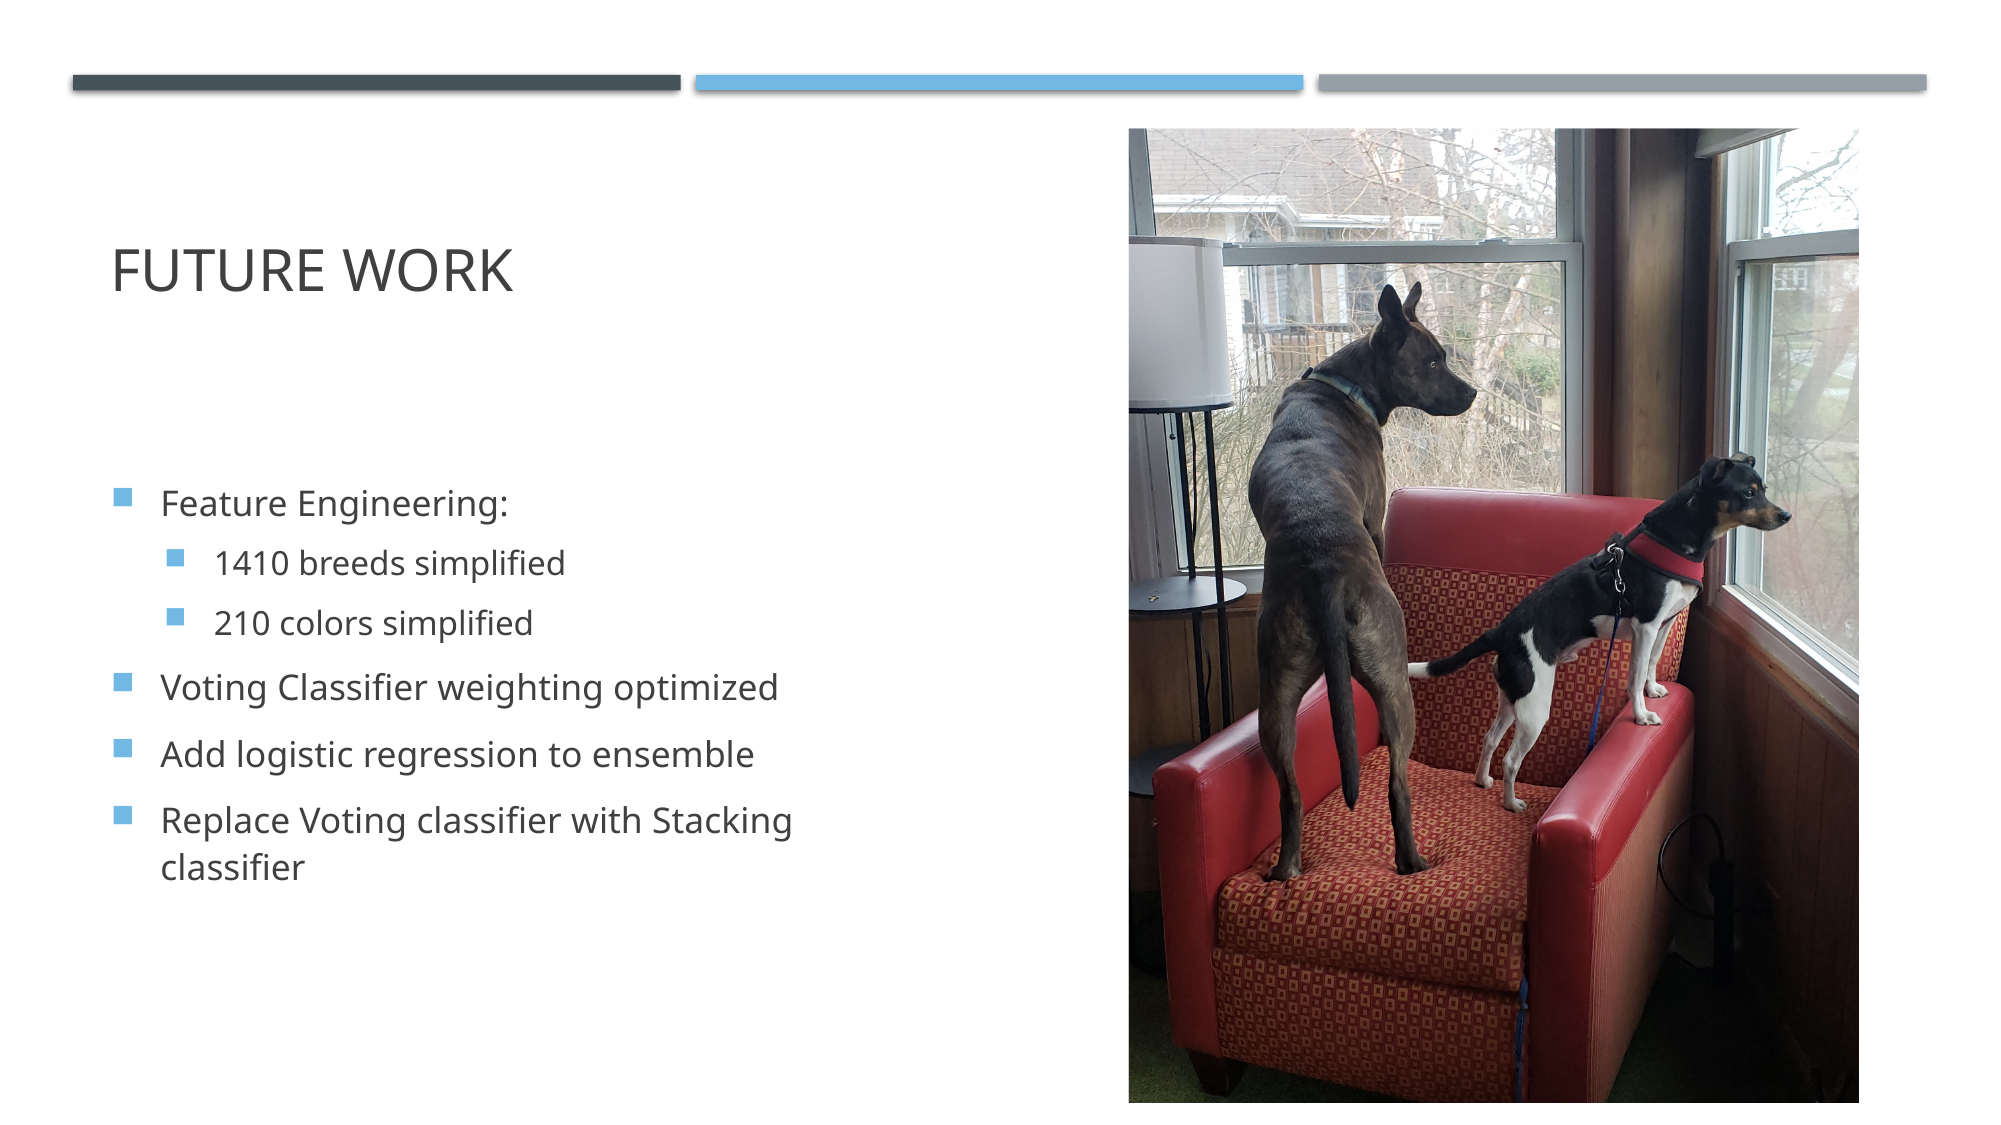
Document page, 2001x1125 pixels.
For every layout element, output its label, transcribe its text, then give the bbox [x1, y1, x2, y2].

list Feature Engineering: 1410 breeds simplified 210 colors simplified Voting Classifier weighting optimized Add logistic regression to ensemble Replace Voting classifier with Stacking classifier [95, 383, 919, 981]
title Future Work [95, 115, 1905, 311]
picture [1005, 130, 1981, 1102]
